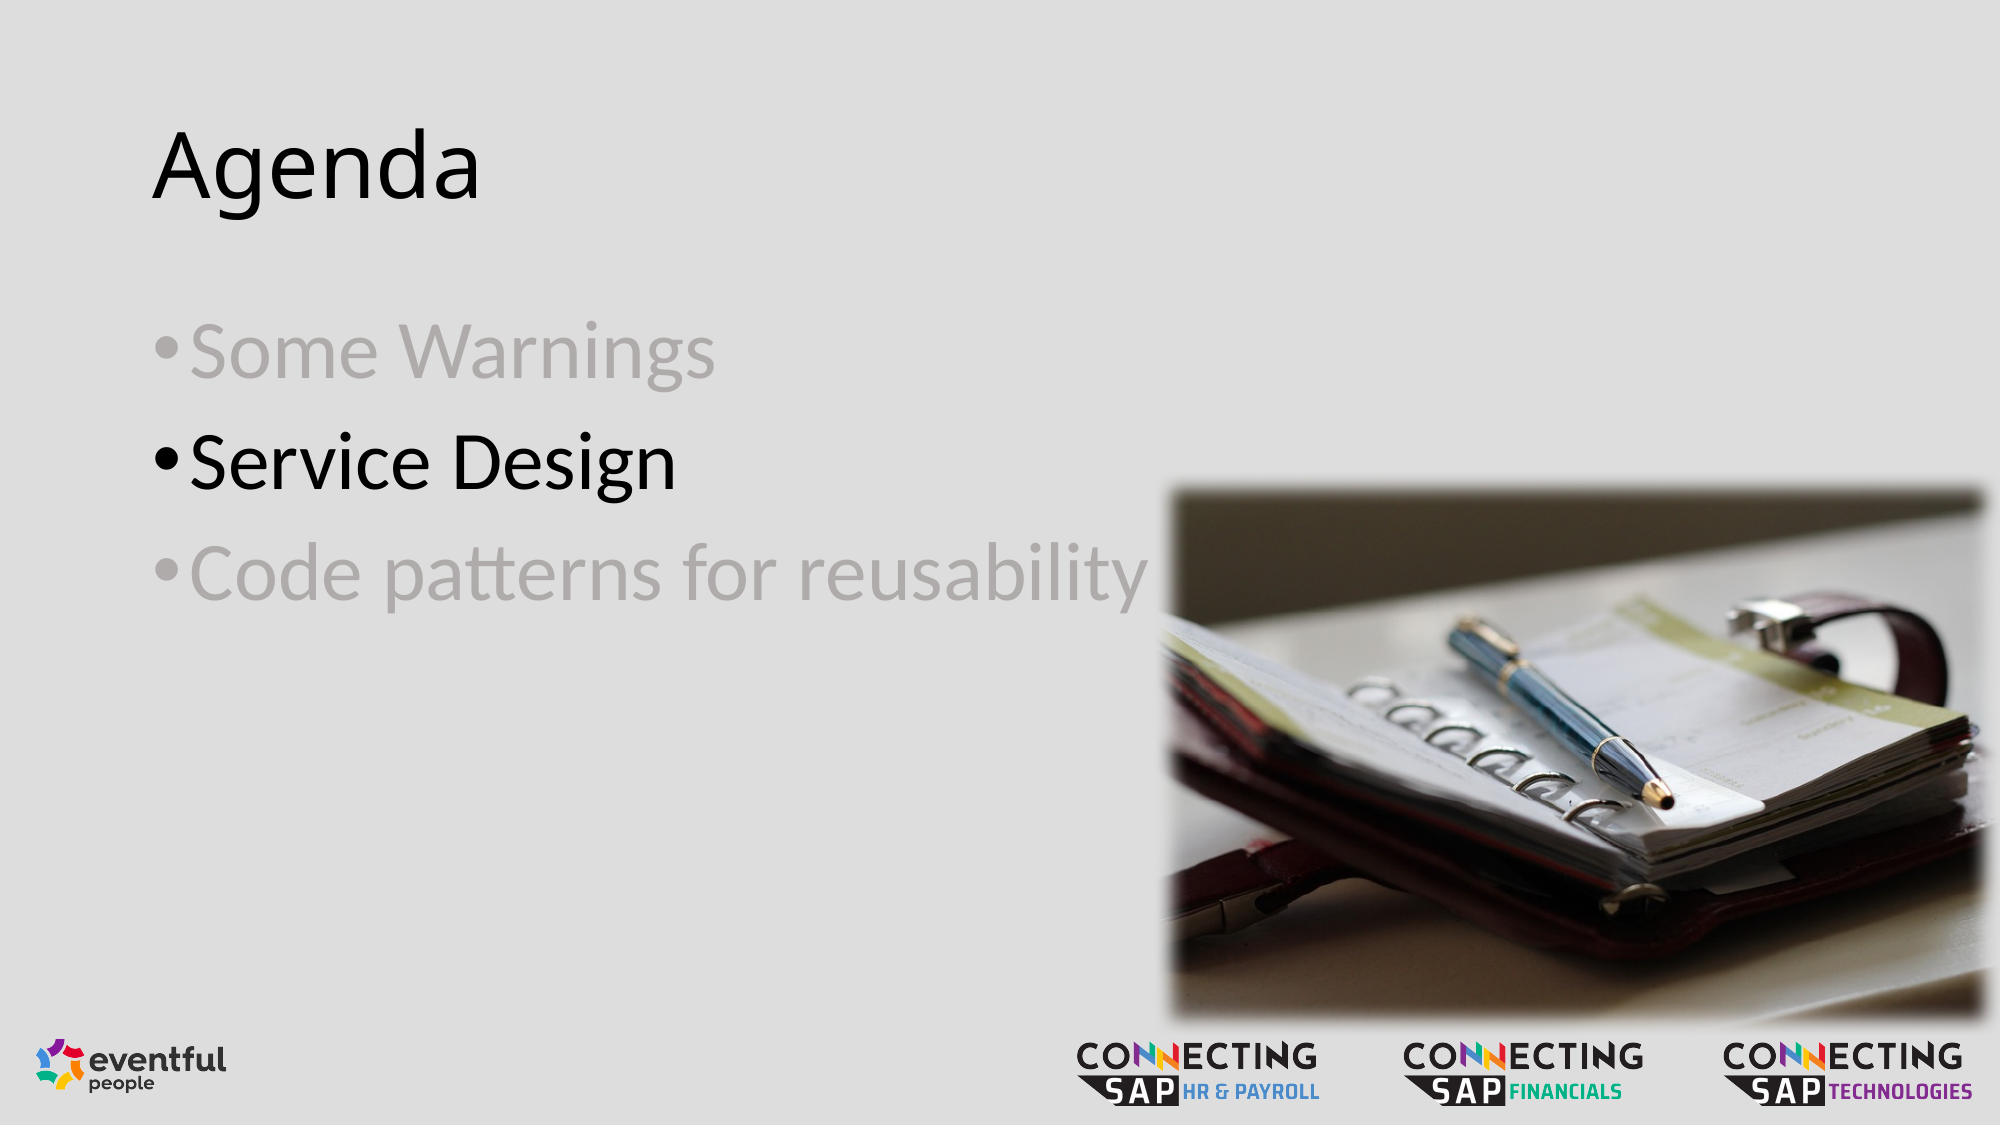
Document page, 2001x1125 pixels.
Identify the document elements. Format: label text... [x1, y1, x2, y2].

list Some Warnings Service Design Code patterns for reusability [137, 299, 1863, 1014]
picture [17, 1020, 245, 1112]
picture [1045, 471, 2000, 1125]
title Agenda [137, 59, 1863, 278]
